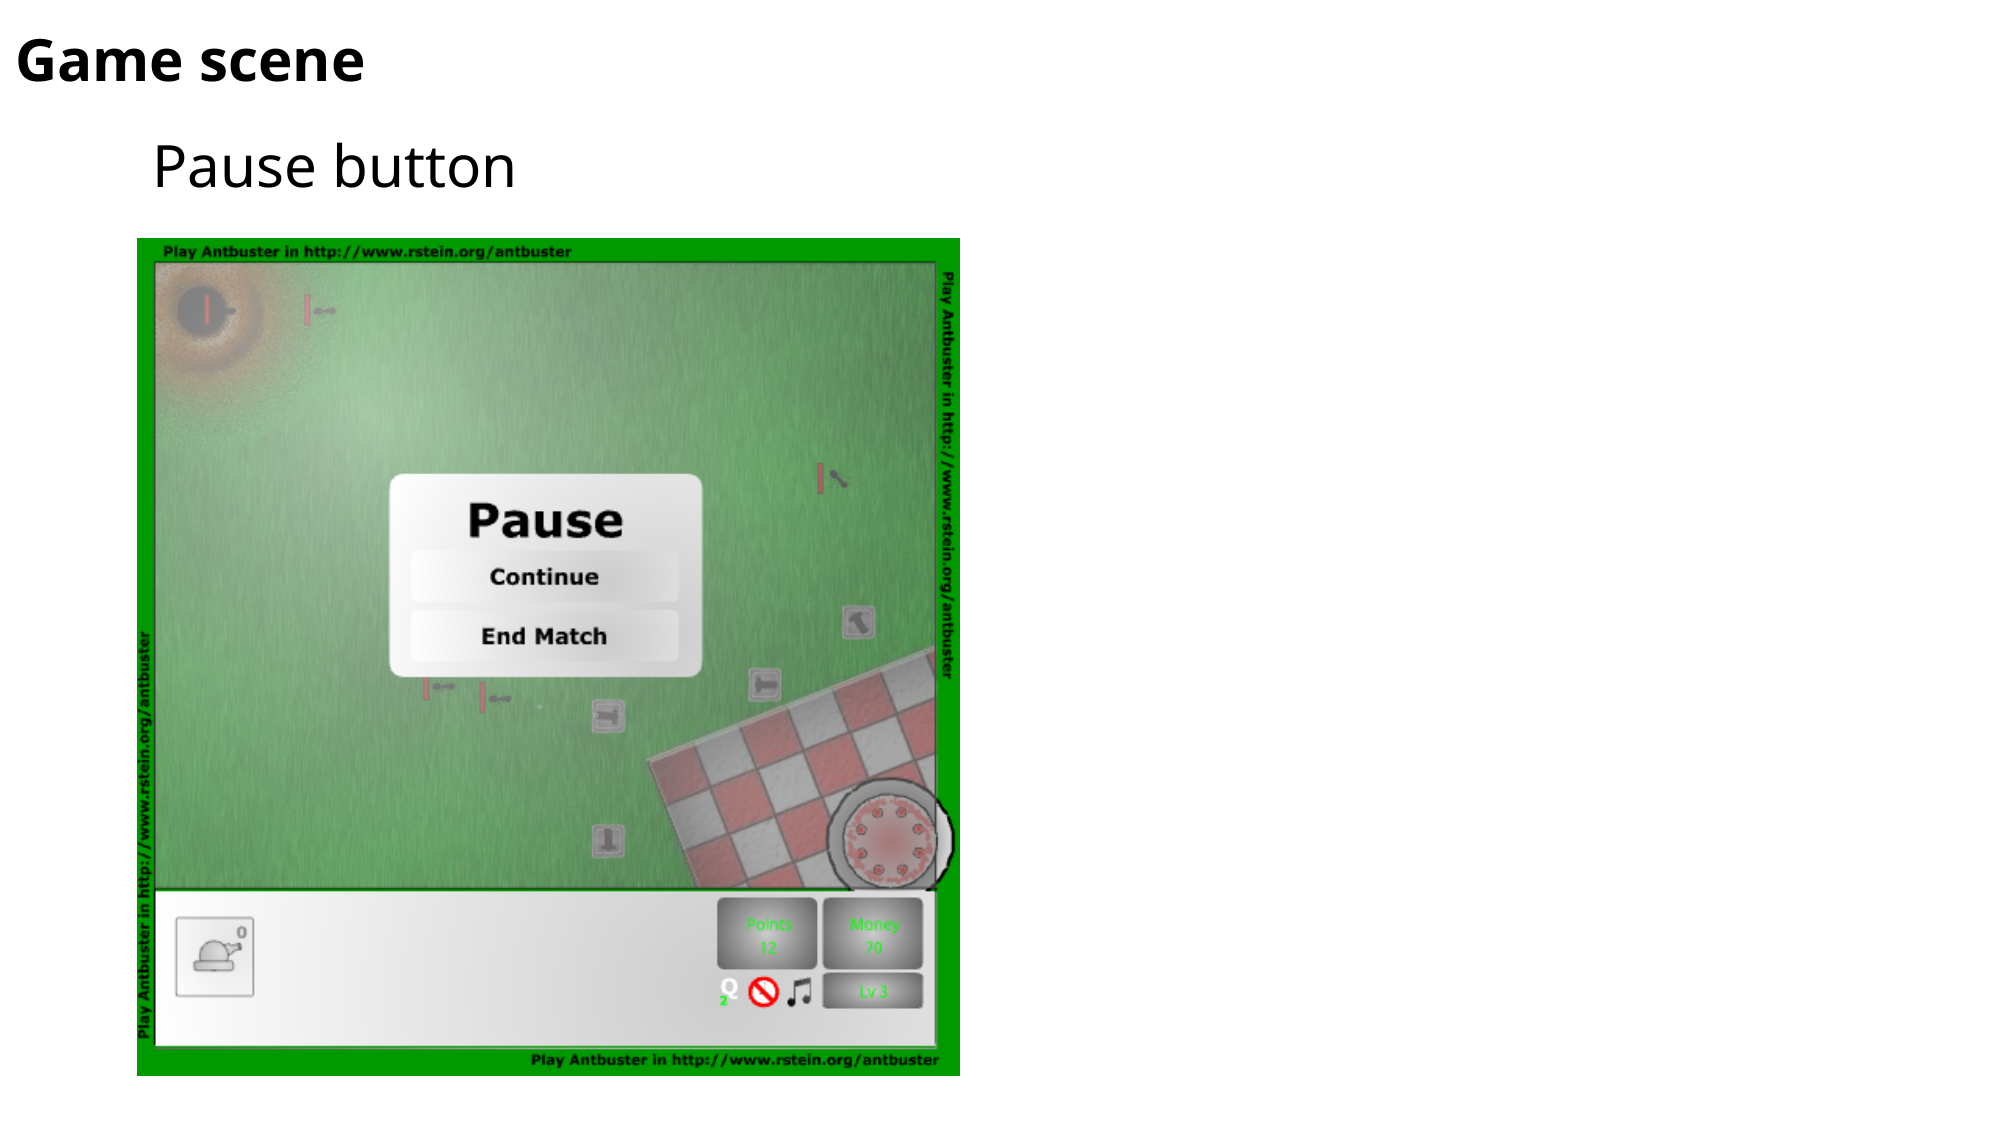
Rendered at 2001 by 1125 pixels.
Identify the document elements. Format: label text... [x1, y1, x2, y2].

title Pause button [137, 59, 1863, 278]
text_box Game scene [0, 0, 1725, 125]
picture [137, 238, 960, 1077]
